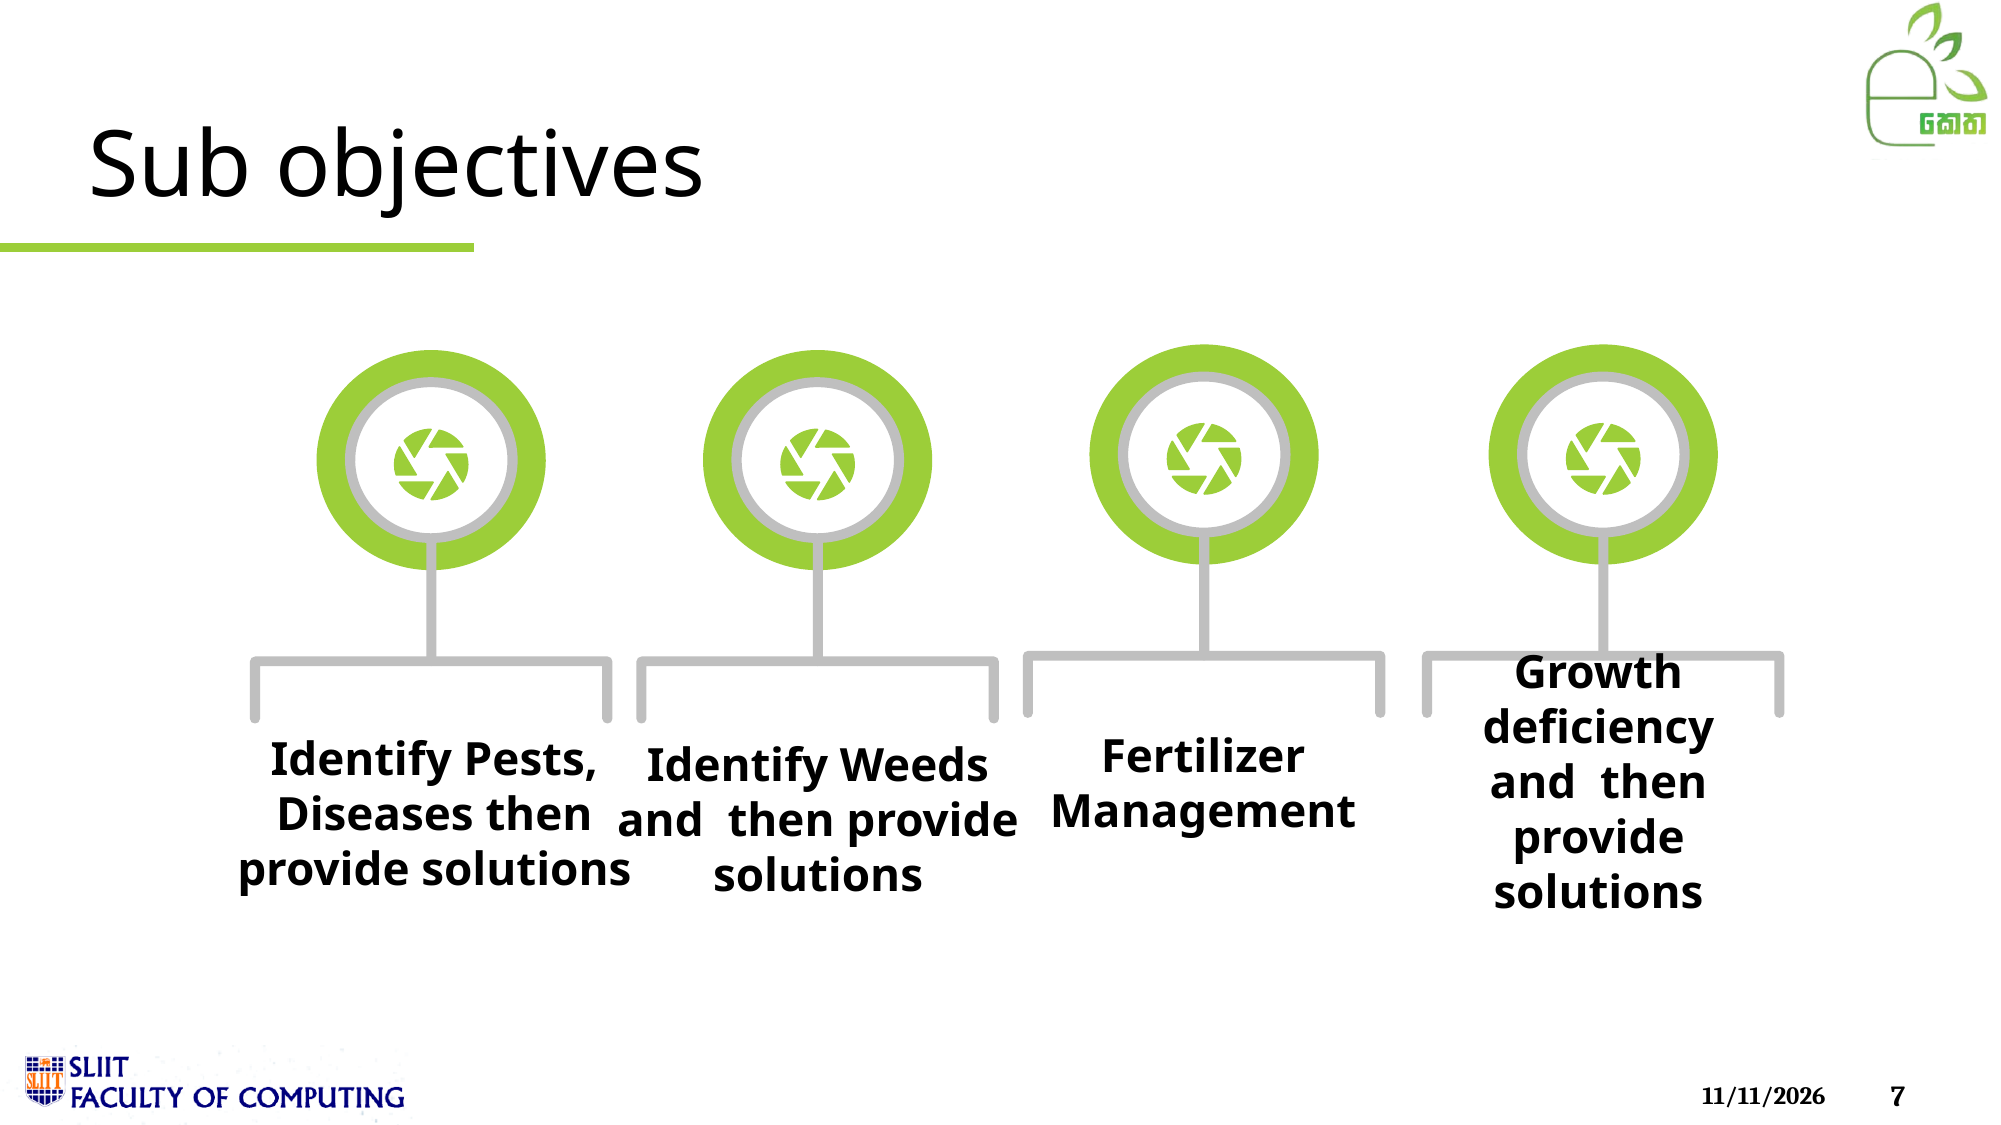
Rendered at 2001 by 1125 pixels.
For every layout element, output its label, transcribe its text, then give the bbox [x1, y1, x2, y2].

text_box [636, 349, 1000, 724]
text_box Growth deficiency and then provide solutions [1414, 804, 1783, 993]
title Sub objectives [0, 38, 1248, 280]
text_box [249, 349, 613, 724]
text_box Identify Weeds and then provide solutions [590, 732, 1045, 921]
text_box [1421, 344, 1785, 719]
picture [1862, 1, 2001, 161]
text_box Identify Pests, Diseases then provide solutions [207, 727, 662, 915]
picture [0, 1045, 413, 1125]
text_box Fertilizer Management [989, 668, 1417, 857]
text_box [1022, 344, 1386, 719]
